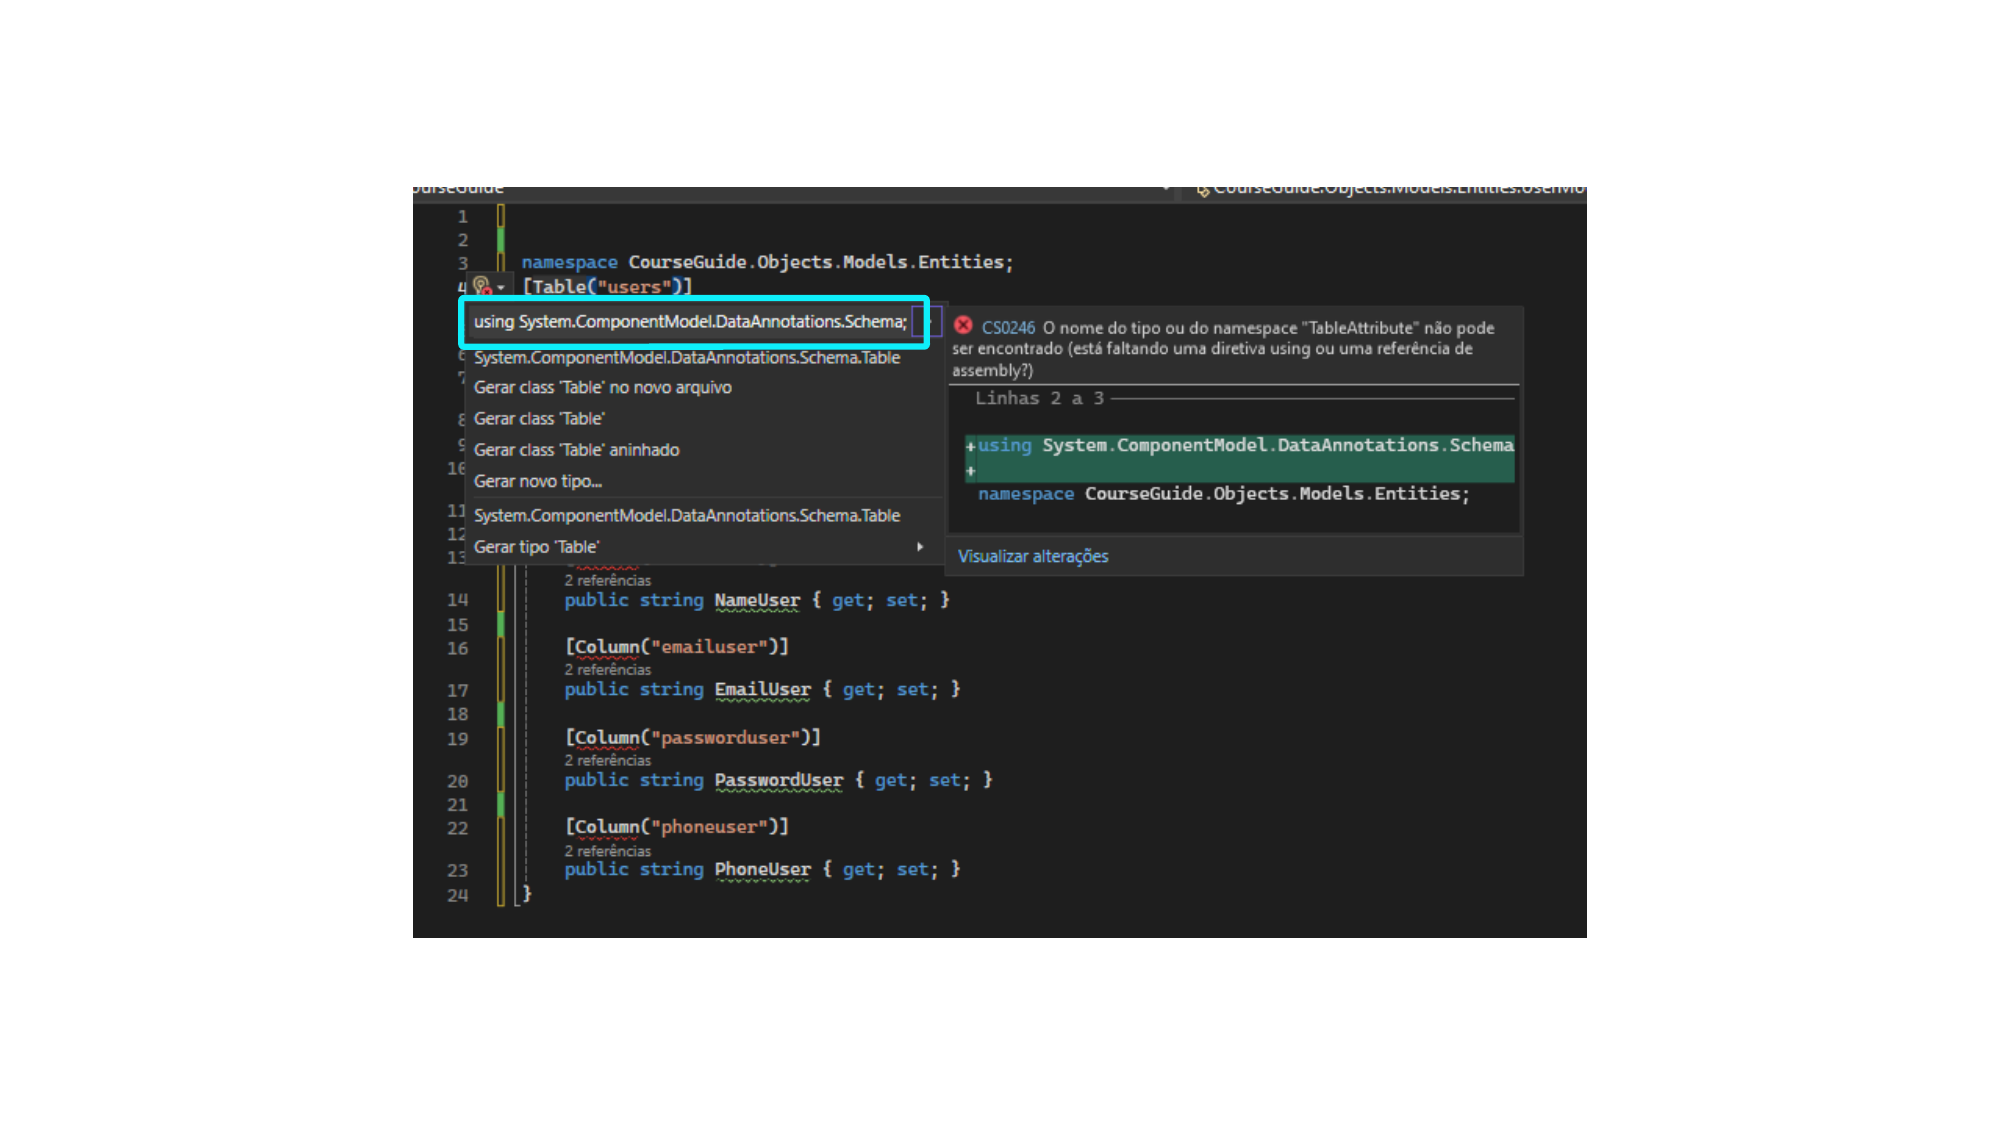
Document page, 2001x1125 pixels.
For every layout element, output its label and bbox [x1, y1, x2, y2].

picture [412, 186, 1588, 938]
